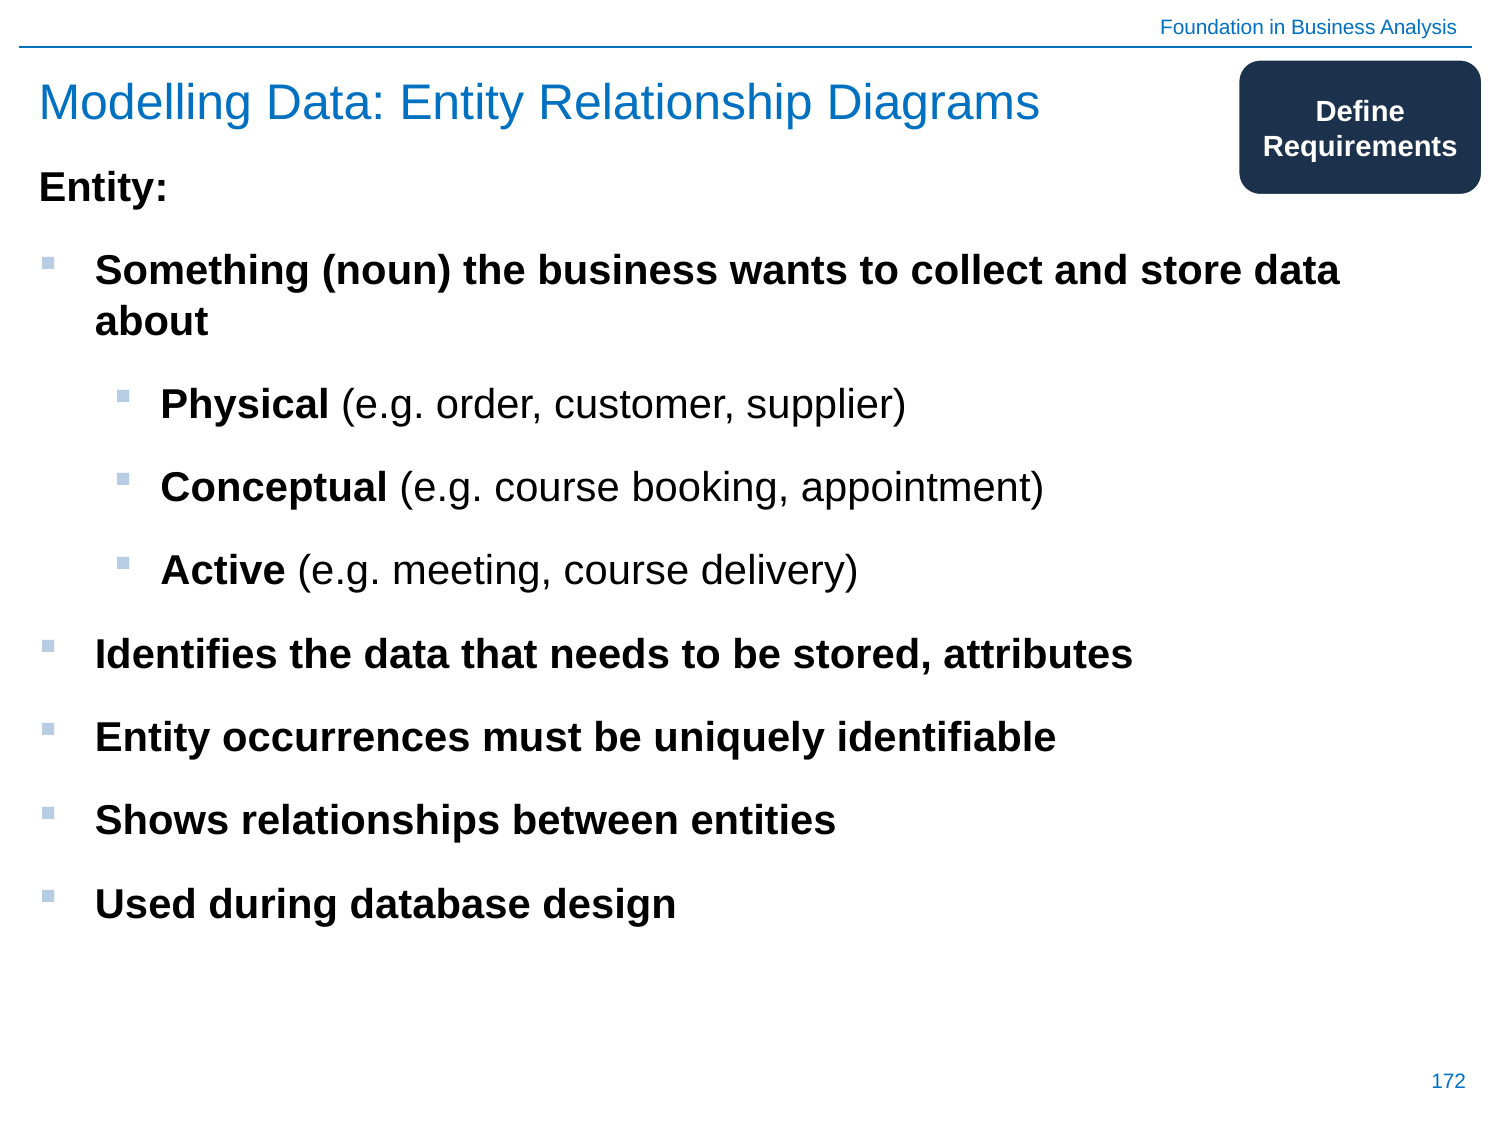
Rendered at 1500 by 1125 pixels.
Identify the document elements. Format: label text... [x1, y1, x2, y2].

title Modelling Data: Entity Relationship Diagrams [23, 58, 1249, 141]
list Entity: Something (noun) the business wants to collect and store data about Physical (e.g. order, customer, supplier) Conceptual (e.g. course booking, appointment) Active (e.g. meeting, course delivery) Identifies the data that needs to be stored, attributes Entity occurrences must be uniquely identifiable Shows relationships between entities Used during database design [23, 152, 1465, 1008]
text_box Define Requirements [1235, 56, 1486, 199]
